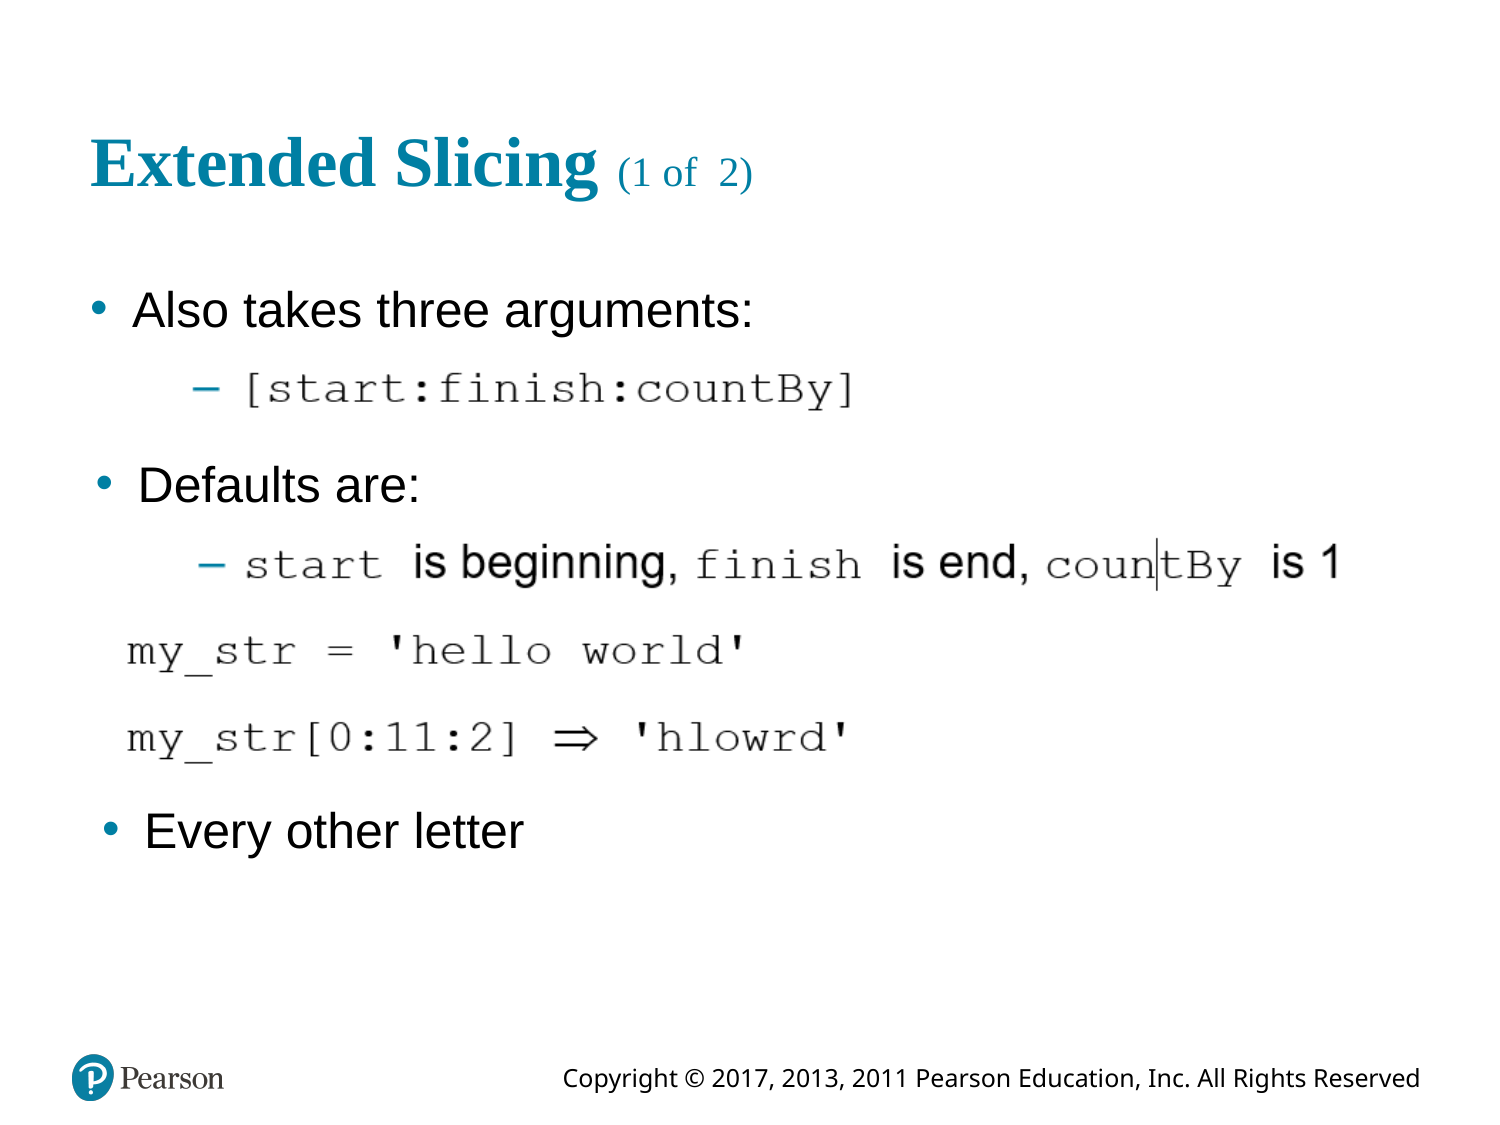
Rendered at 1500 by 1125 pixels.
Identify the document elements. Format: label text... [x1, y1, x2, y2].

picture [121, 524, 1379, 769]
picture [72, 1054, 88, 1070]
picture [112, 353, 919, 439]
picture [98, 1054, 224, 1101]
title Extended Slicing (1 of 2) [75, 35, 1425, 216]
list Also takes three arguments: [75, 262, 1425, 337]
list Every other letter [87, 783, 1438, 883]
picture [72, 1087, 83, 1101]
picture [80, 1063, 106, 1088]
list Defaults are: [80, 437, 1431, 500]
